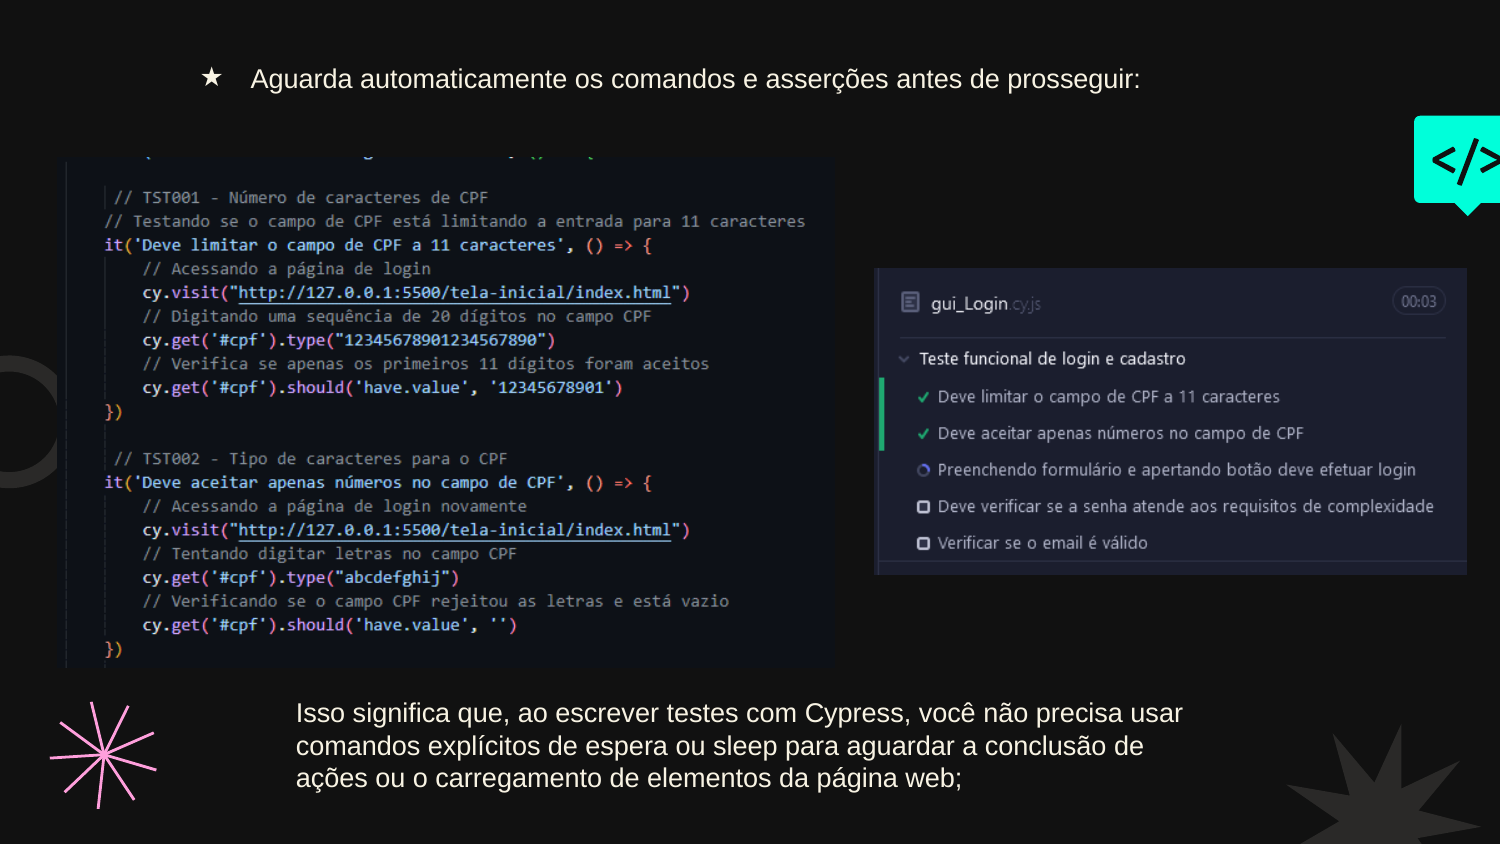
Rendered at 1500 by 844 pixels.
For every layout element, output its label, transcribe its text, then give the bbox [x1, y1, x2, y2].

picture [874, 268, 1467, 576]
subtitle Isso significa que, ao escrever testes com Cypress, você não precisa usar comandos explícitos de espera ou sleep para aguardar a conclusão de ações ou o carregamento de elementos da página web; [205, 680, 1223, 755]
subtitle Aguarda automaticamente os comandos e asserções antes de prosseguir: [160, 45, 1178, 121]
picture [57, 157, 835, 668]
